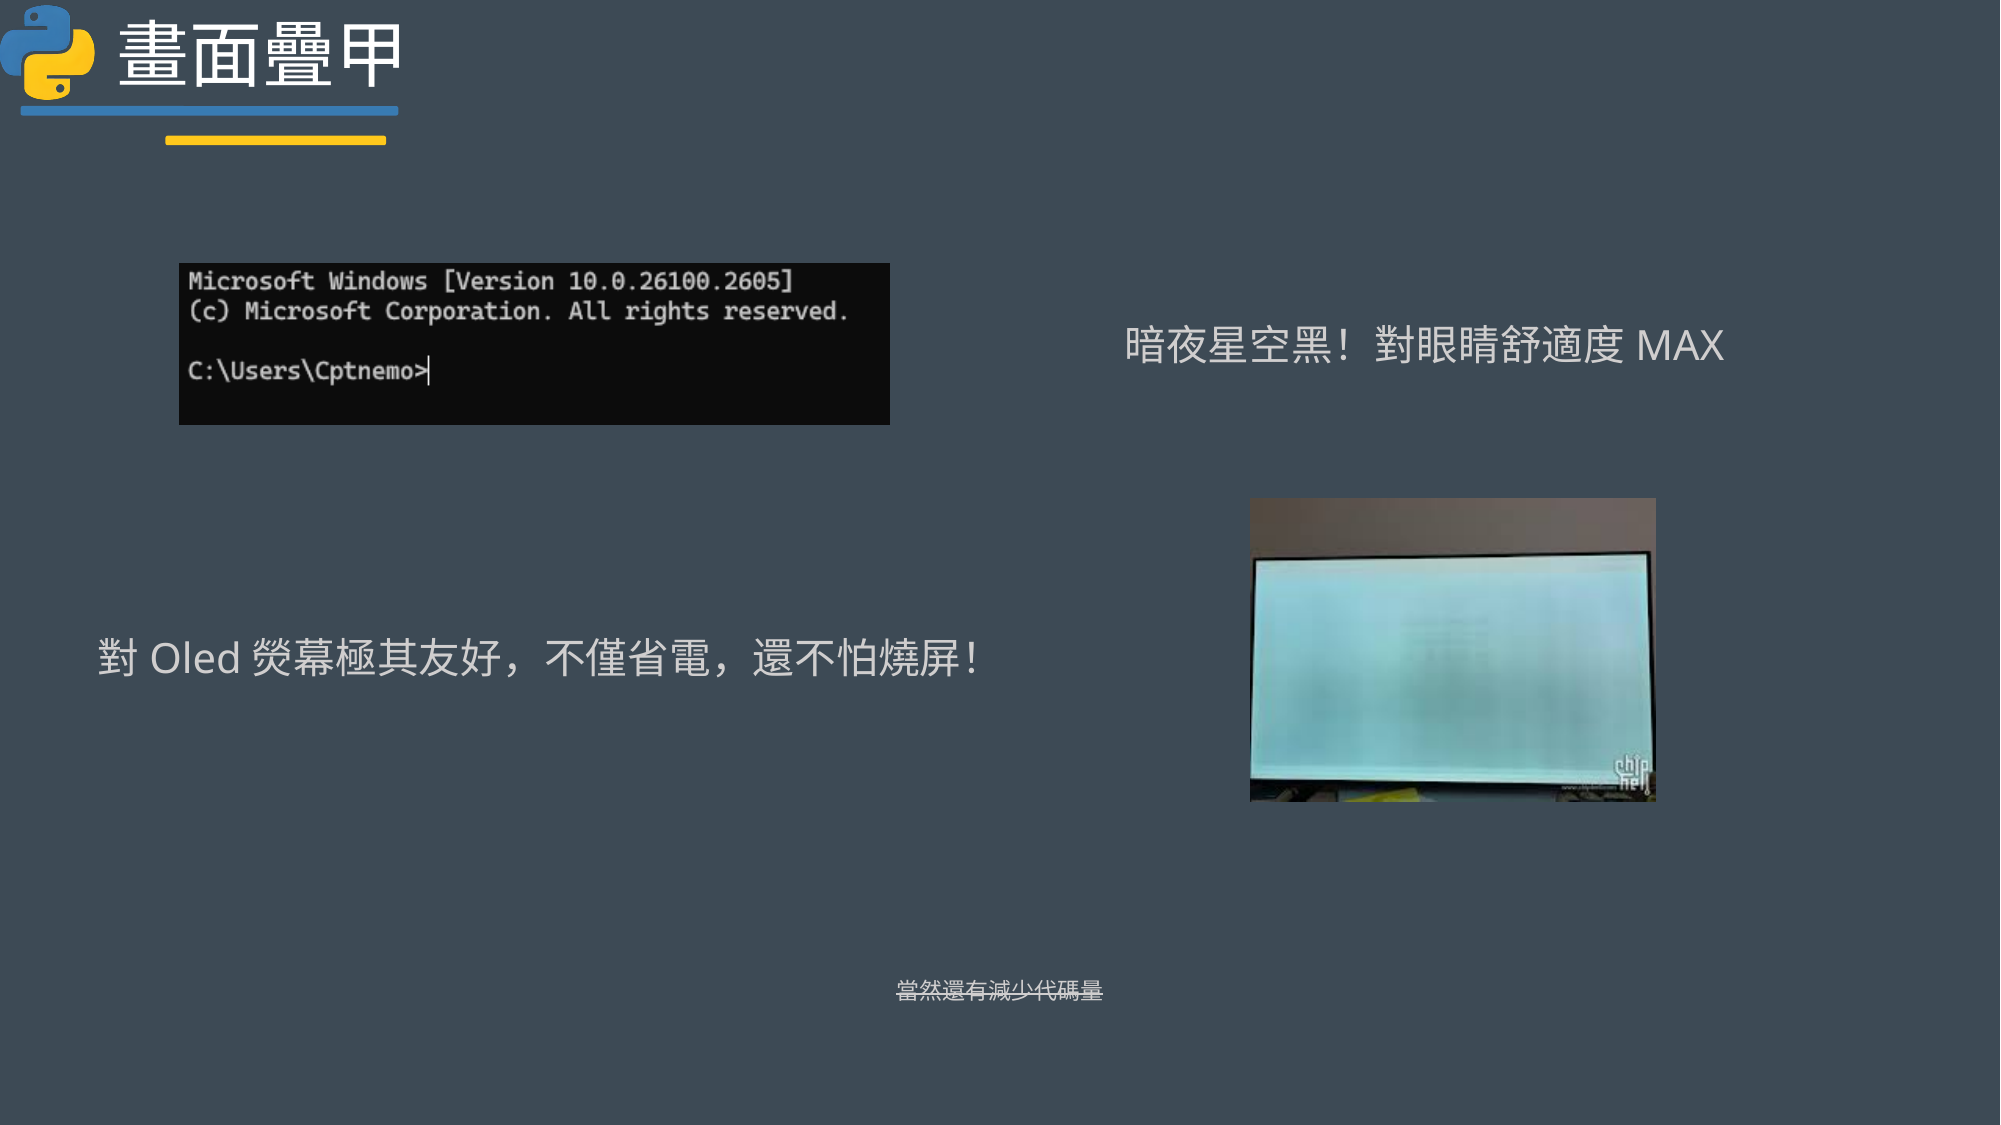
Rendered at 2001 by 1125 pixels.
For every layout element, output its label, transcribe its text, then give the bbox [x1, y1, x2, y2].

text_box 暗夜星空黑！對眼睛舒適度MAX [1109, 311, 1740, 376]
picture [0, 0, 170, 145]
picture [179, 263, 890, 425]
picture [1250, 498, 1656, 802]
text_box 當然還有減少代碼量 [814, 969, 1186, 1012]
text_box 對Oled熒幕極其友好，不僅省電，還不怕燒屏！ [82, 624, 1019, 690]
text_box 畫面疊甲 [79, 0, 1541, 265]
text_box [21, 106, 398, 145]
